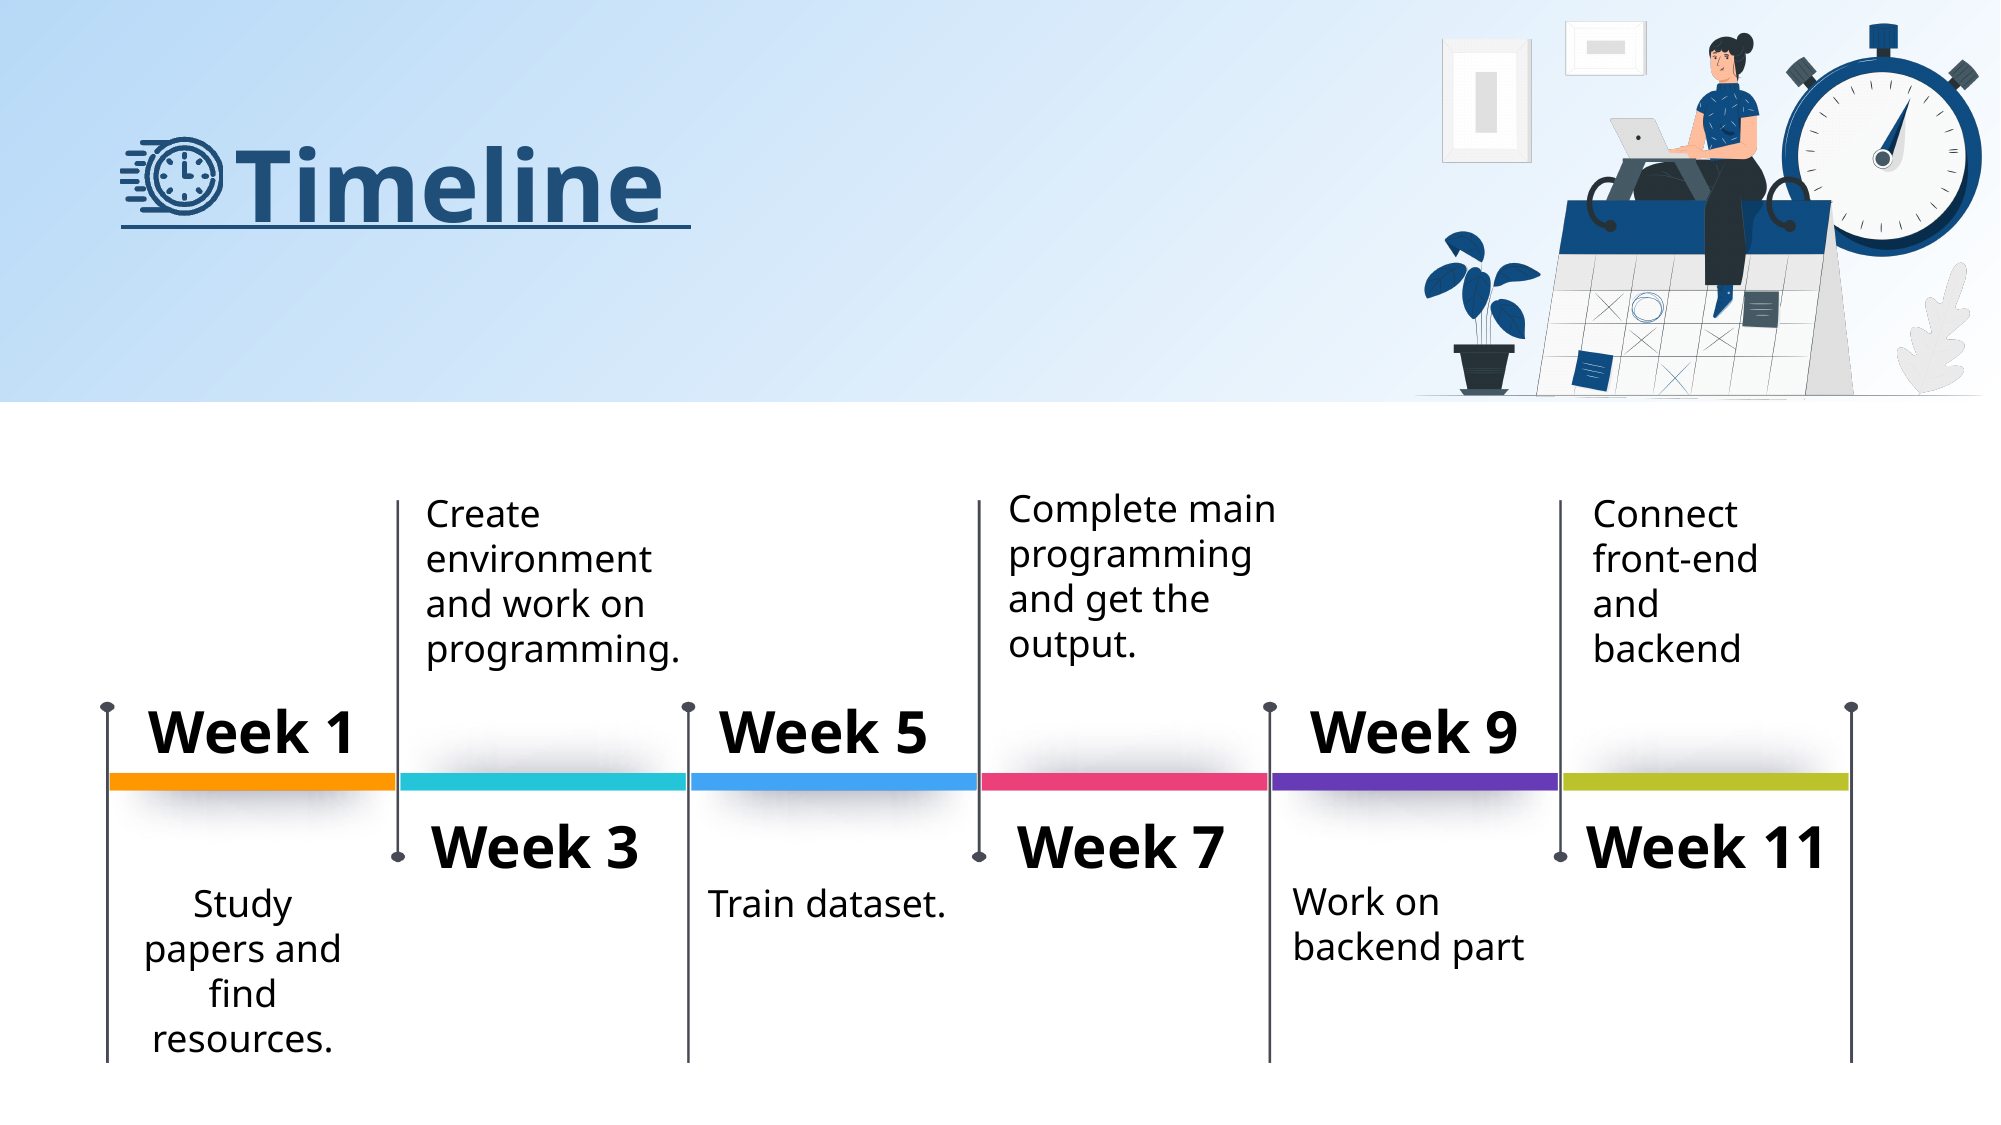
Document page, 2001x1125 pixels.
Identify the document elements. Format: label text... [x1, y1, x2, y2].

picture [120, 124, 223, 227]
picture [1414, 21, 1985, 400]
text_box Timeline [219, 115, 713, 251]
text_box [100, 477, 1879, 1063]
text_box [0, 0, 2000, 402]
